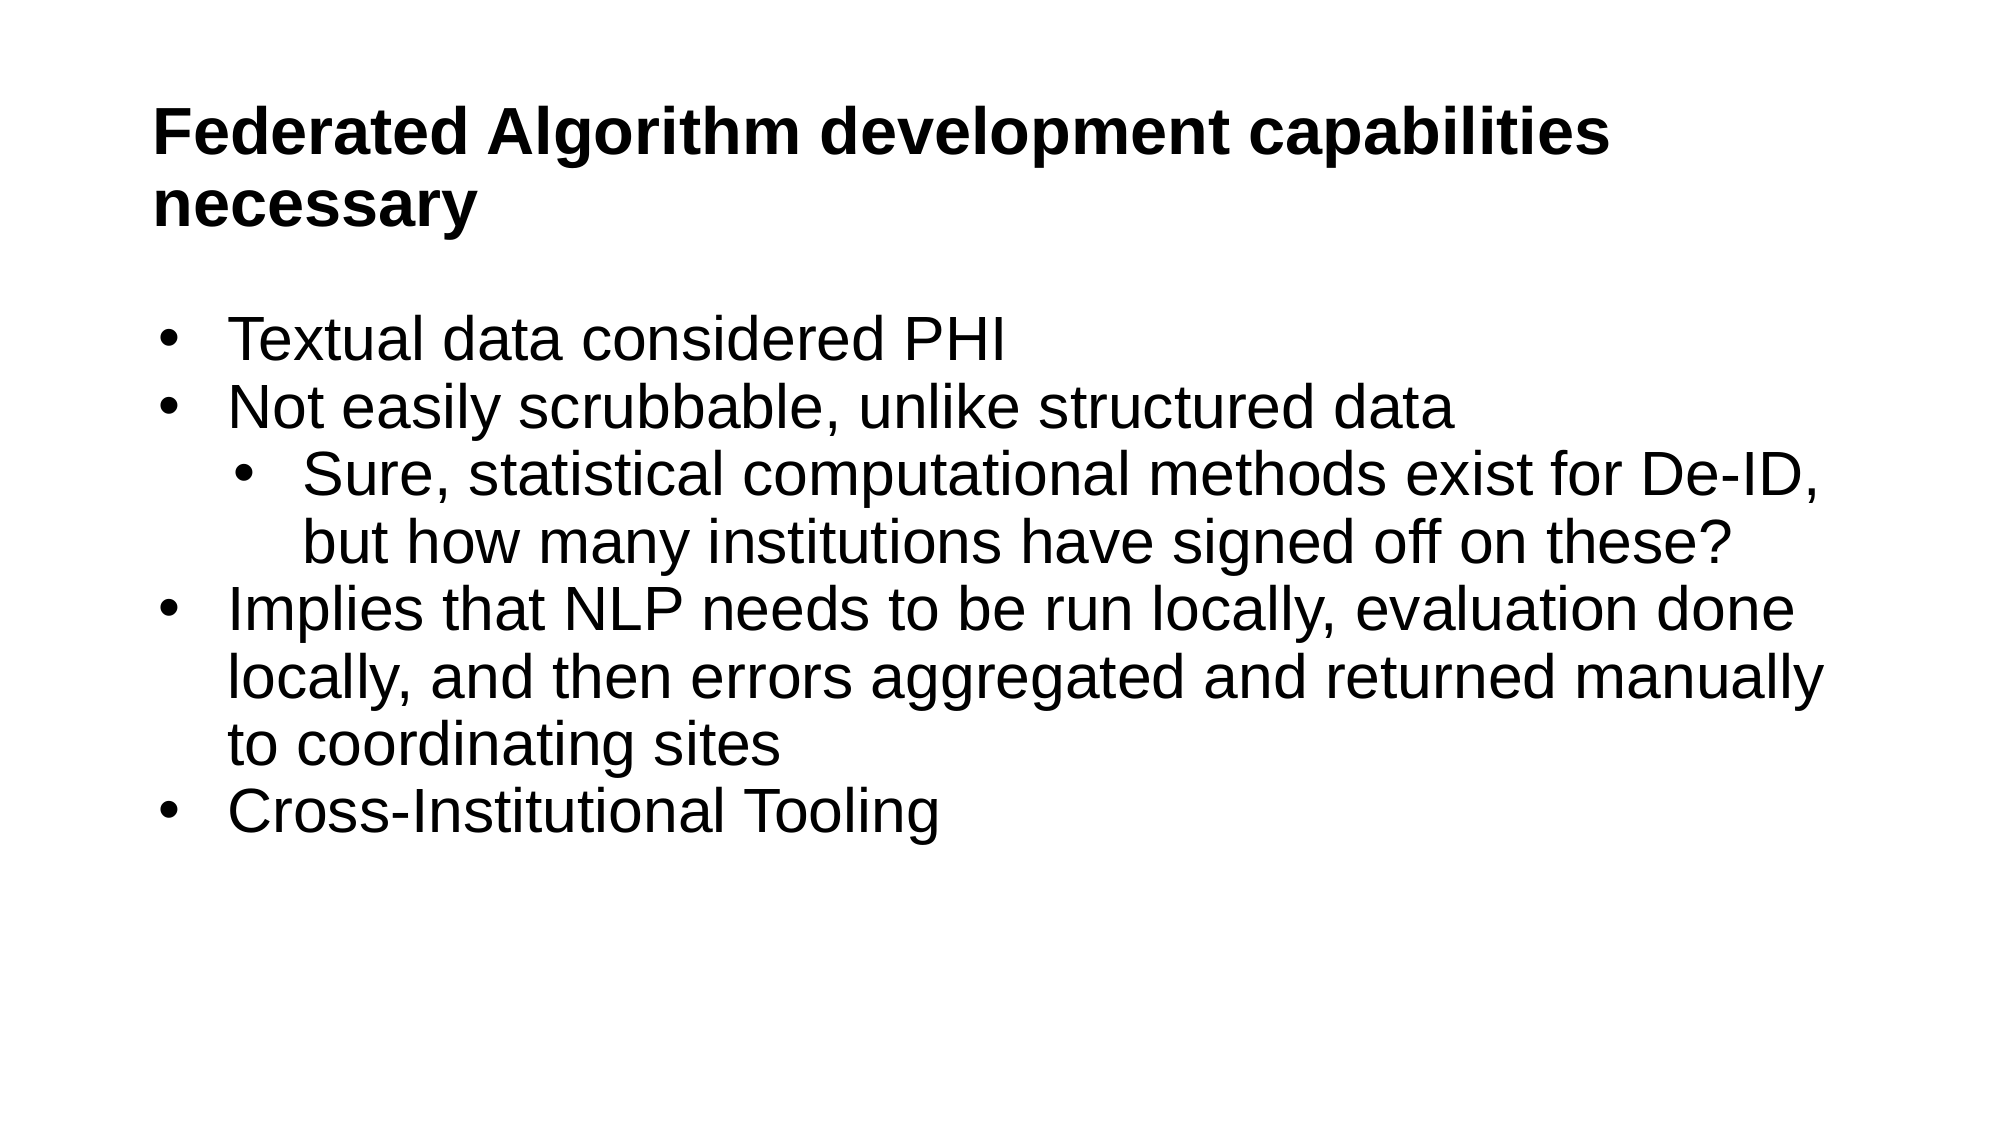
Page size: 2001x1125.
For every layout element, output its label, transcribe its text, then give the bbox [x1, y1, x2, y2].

title Federated Algorithm development capabilities necessary [137, 59, 1863, 278]
list Textual data considered PHI Not easily scrubbable, unlike structured data Sure, statistical computational methods exist for De-ID, but how many institutions have signed off on these? Implies that NLP needs to be run locally, evaluation done locally, and then errors aggregated and returned manually to coordinating sites Cross-Institutional Tooling [137, 299, 1863, 1014]
